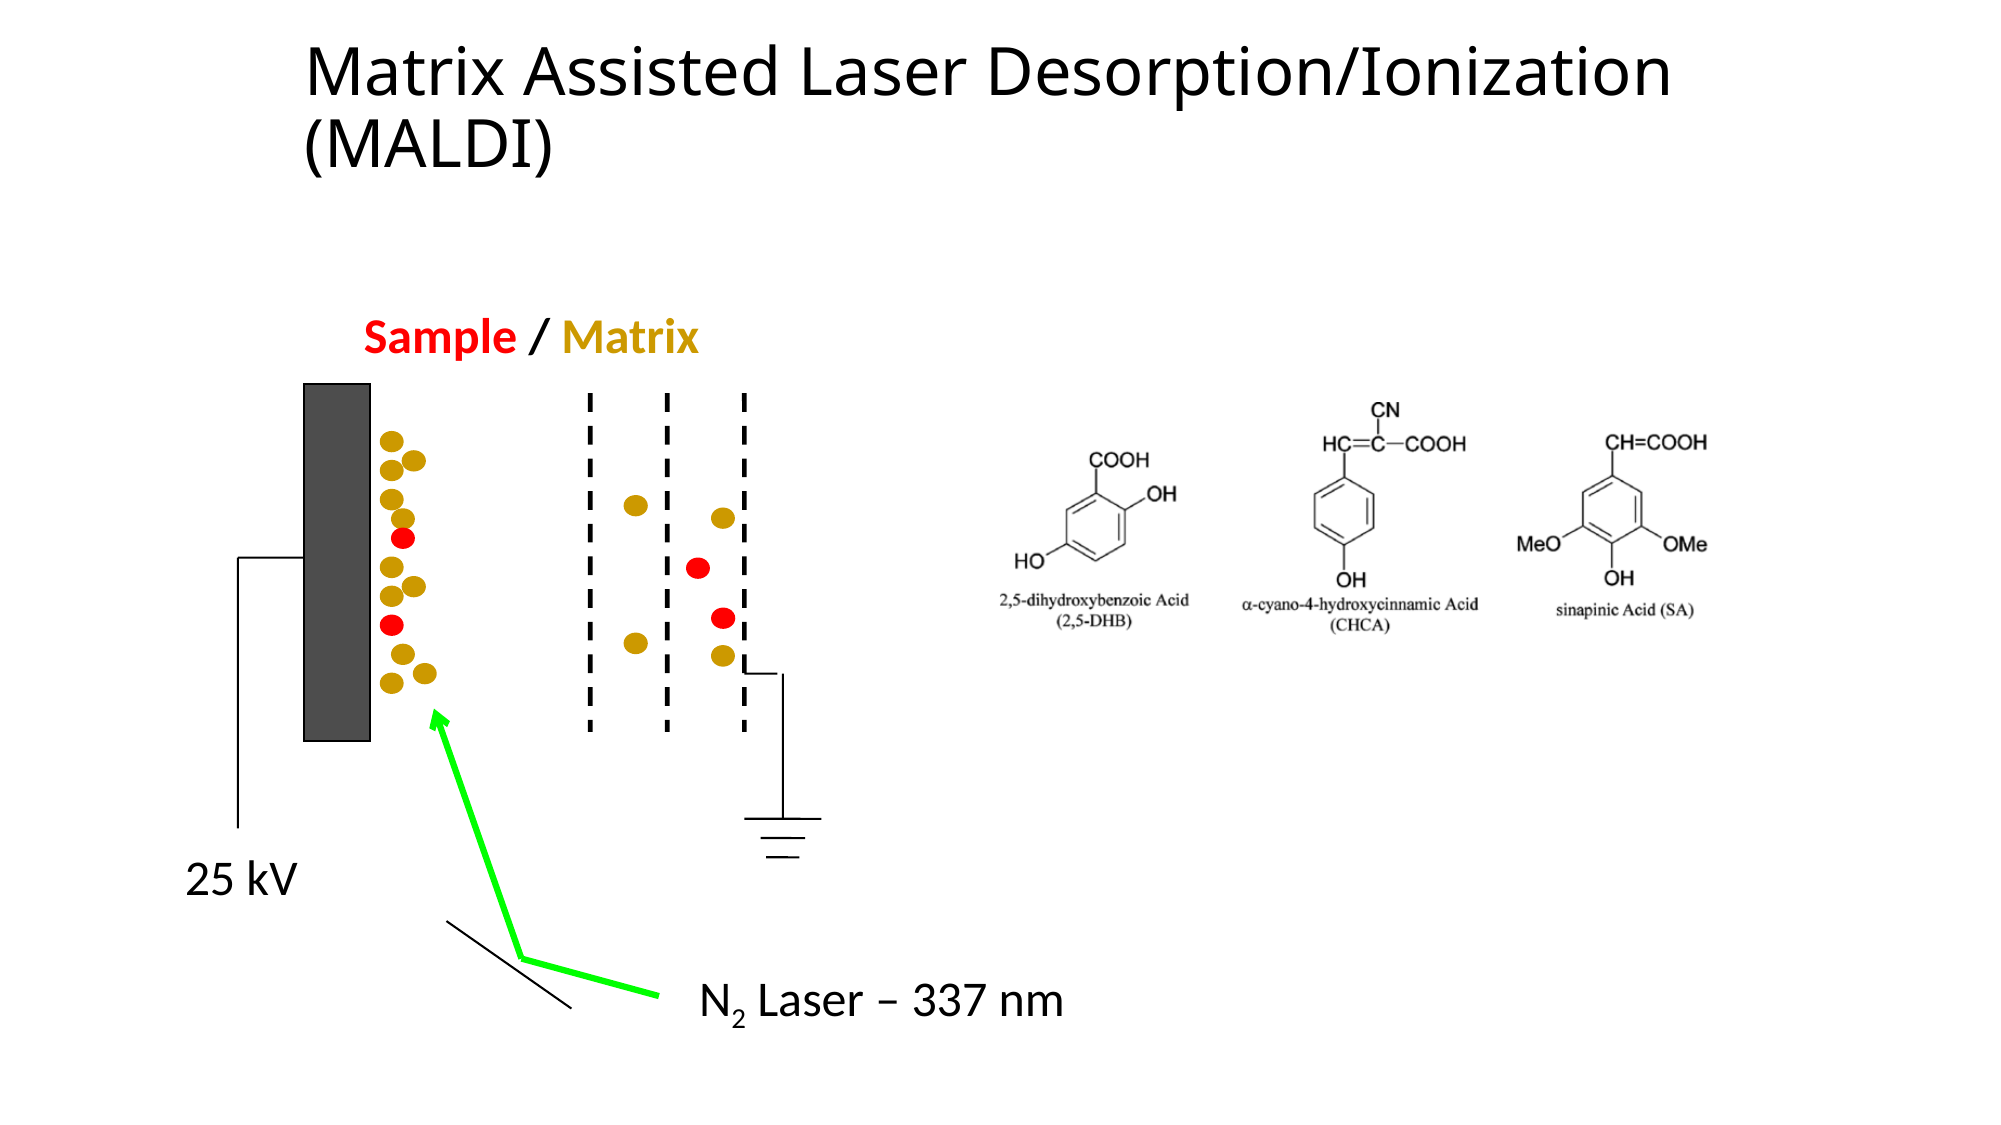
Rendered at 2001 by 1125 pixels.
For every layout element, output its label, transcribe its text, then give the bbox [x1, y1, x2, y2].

text_box Sample / Matrix [348, 296, 715, 371]
text_box [431, 708, 522, 958]
text_box [392, 509, 414, 529]
text_box [380, 557, 403, 578]
text_box [392, 644, 414, 664]
text_box [380, 460, 403, 481]
text_box [624, 496, 647, 516]
text_box 25 kV [169, 837, 313, 913]
text_box [380, 431, 403, 452]
text_box [380, 615, 403, 635]
picture [999, 402, 1920, 640]
text_box [712, 646, 734, 666]
title Matrix Assisted Laser Desorption/Ionization (MALDI) [289, 16, 1758, 204]
text_box [380, 586, 403, 606]
text_box [712, 608, 735, 628]
text_box [687, 558, 709, 578]
text_box [413, 664, 436, 684]
text_box N2 Laser – 337 nm [683, 958, 1081, 1042]
text_box [402, 451, 425, 471]
text_box [392, 528, 414, 548]
text_box [303, 383, 371, 742]
text_box [380, 673, 403, 693]
text_box [380, 489, 403, 510]
text_box [624, 633, 647, 654]
text_box [712, 508, 734, 528]
text_box [402, 577, 425, 597]
